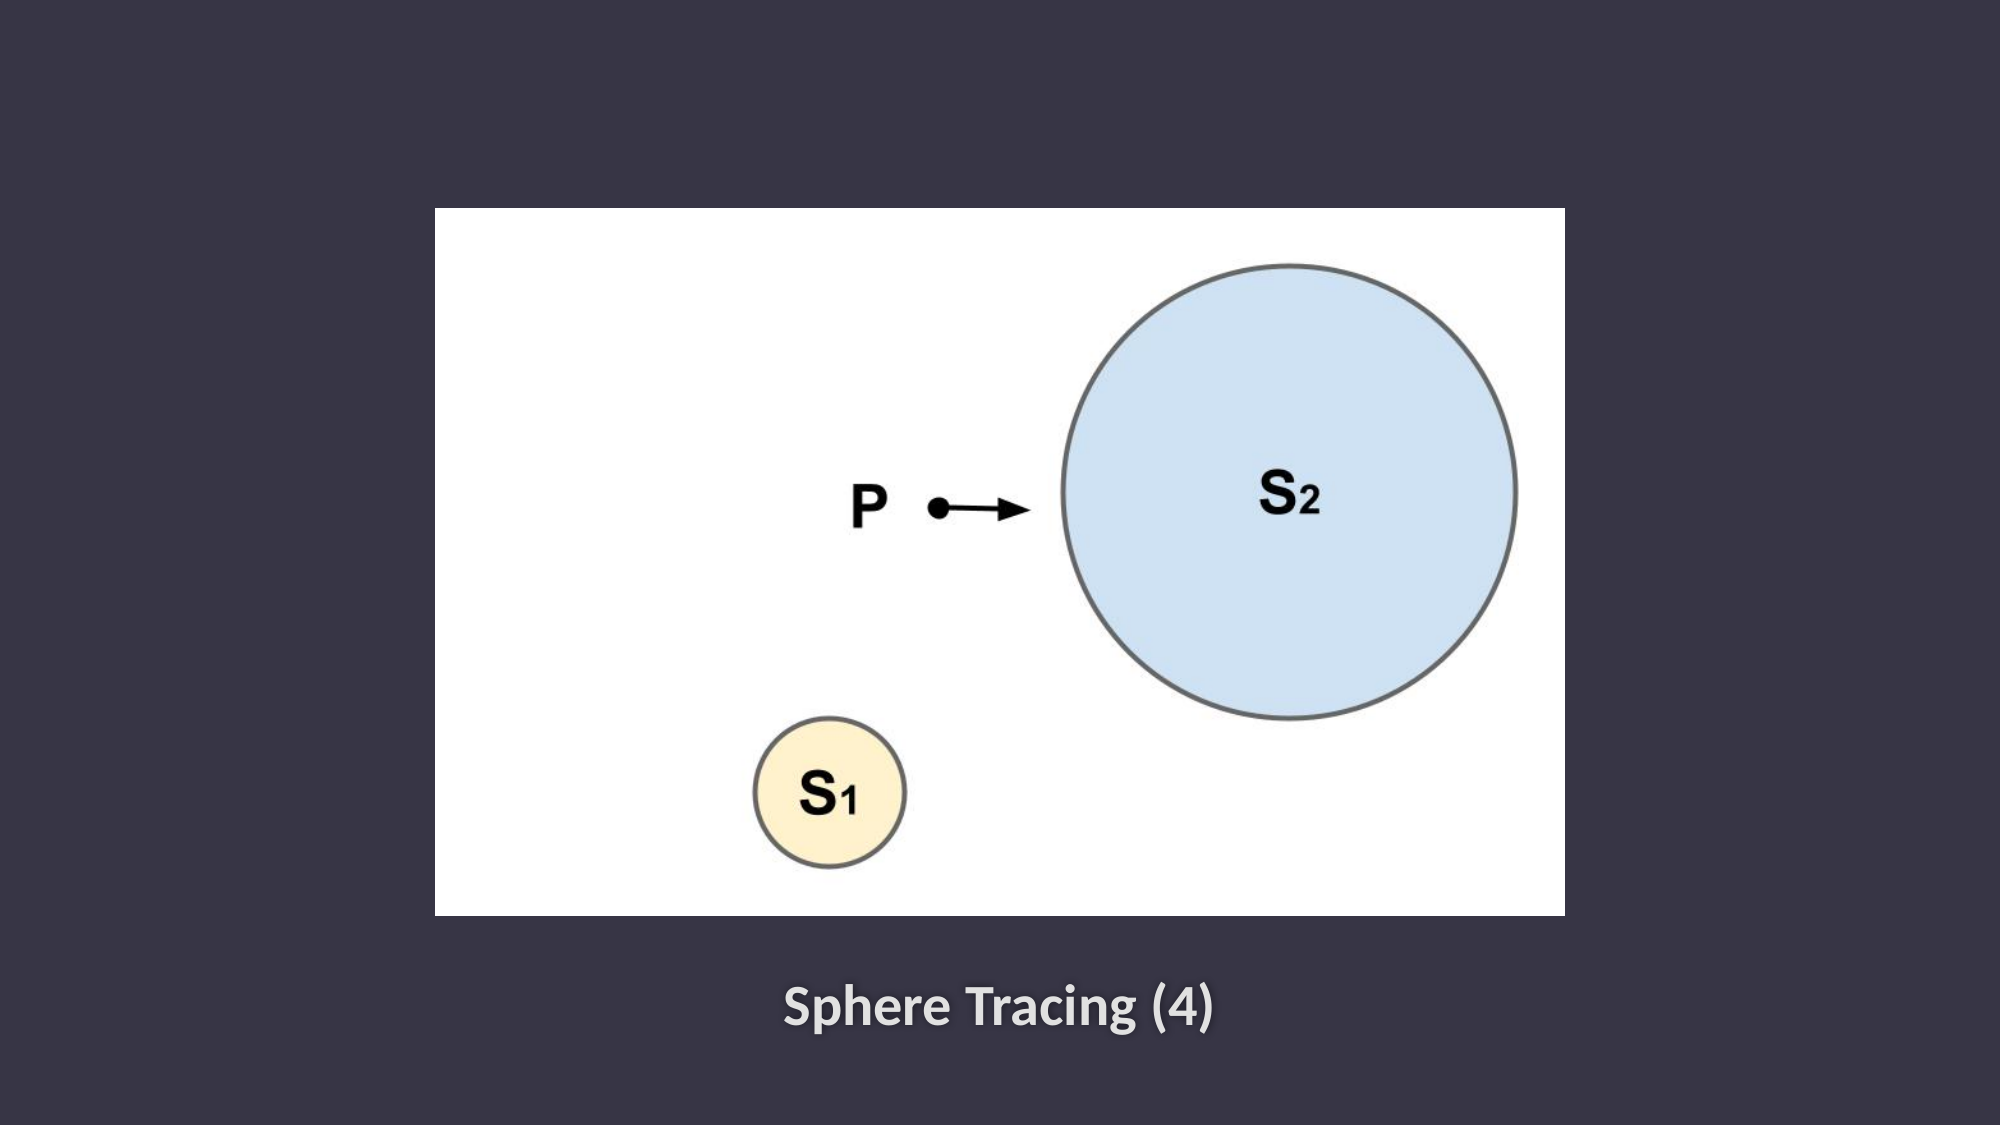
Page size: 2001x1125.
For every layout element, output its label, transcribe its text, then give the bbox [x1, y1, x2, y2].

title Sphere Tracing (4) [150, 948, 1850, 1066]
picture [435, 208, 1565, 917]
